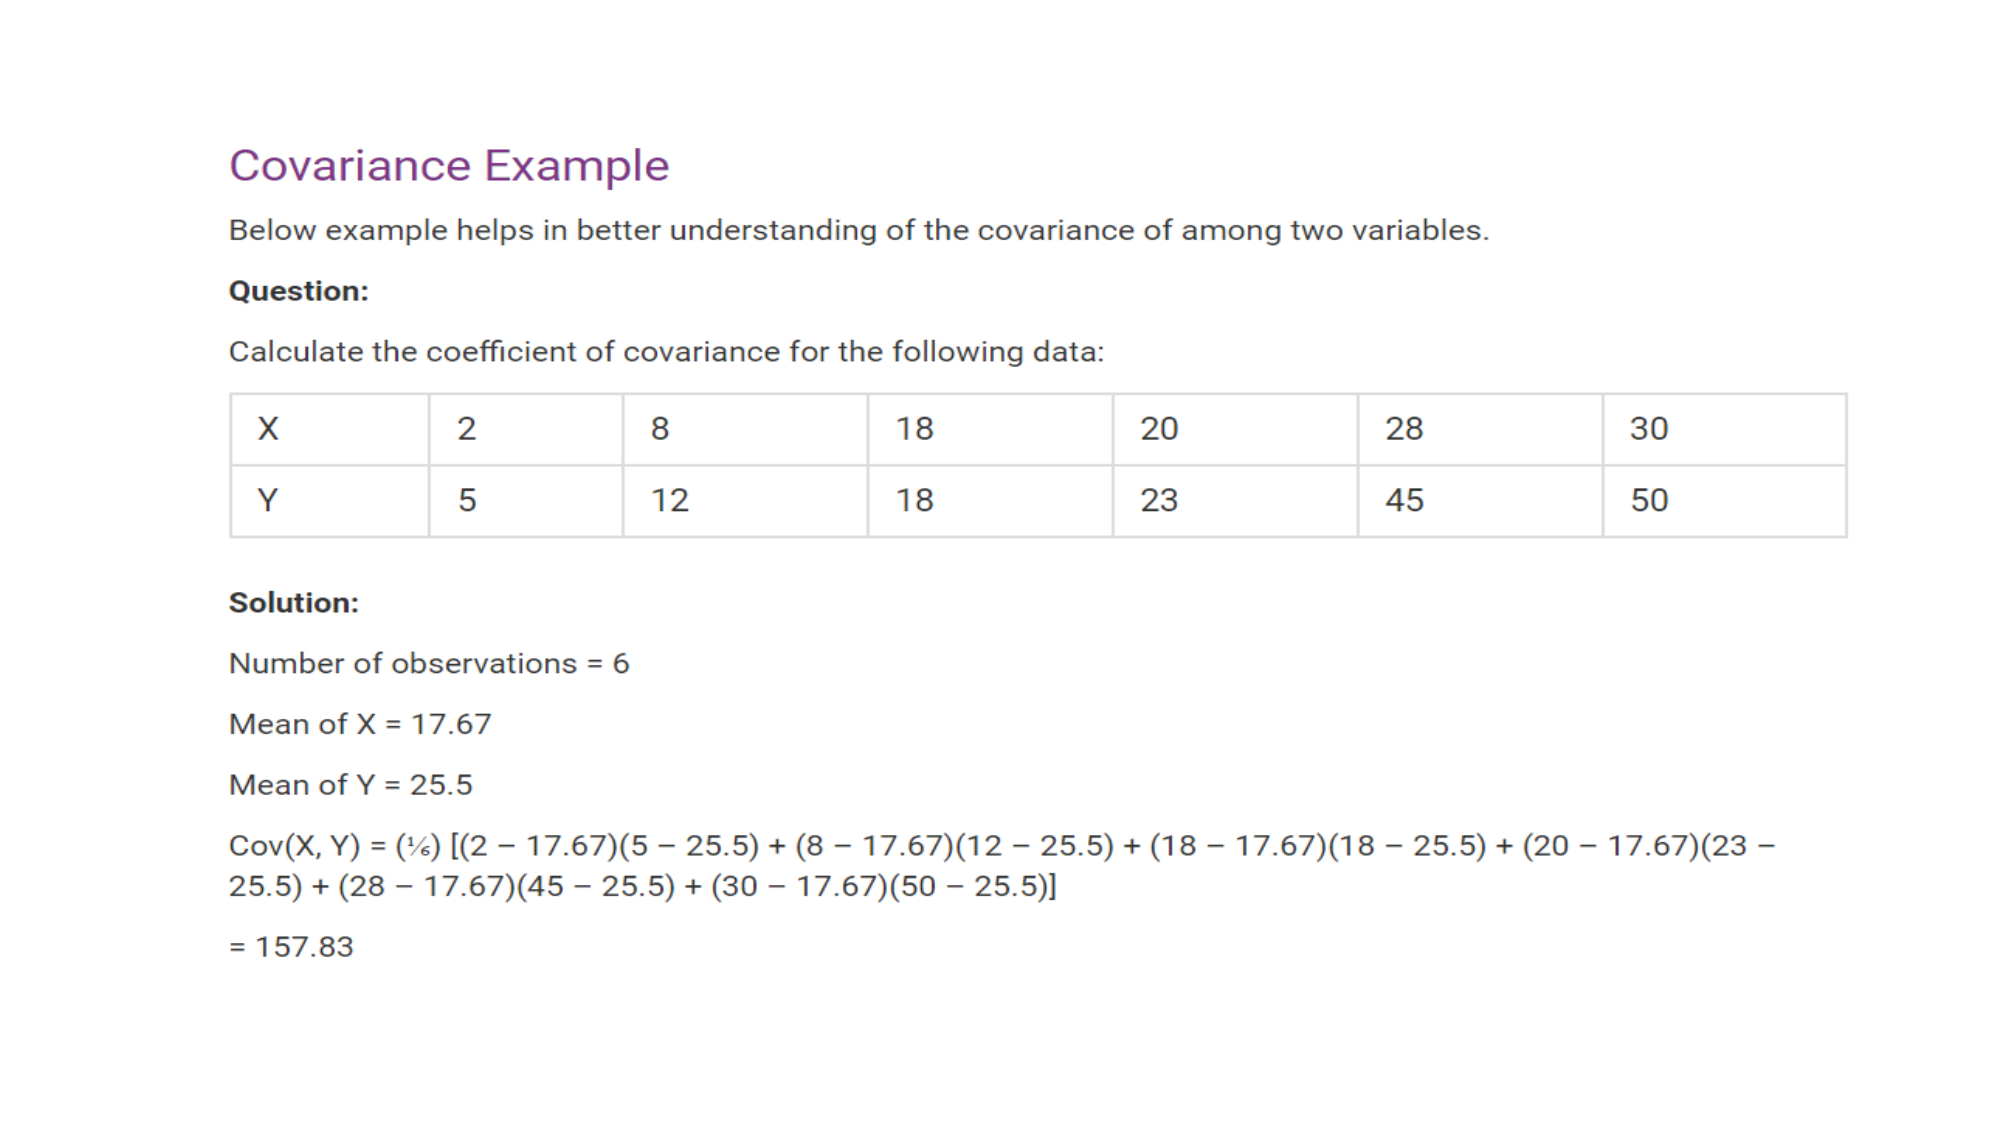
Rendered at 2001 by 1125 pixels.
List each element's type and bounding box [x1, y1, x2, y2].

list [199, 124, 1866, 992]
